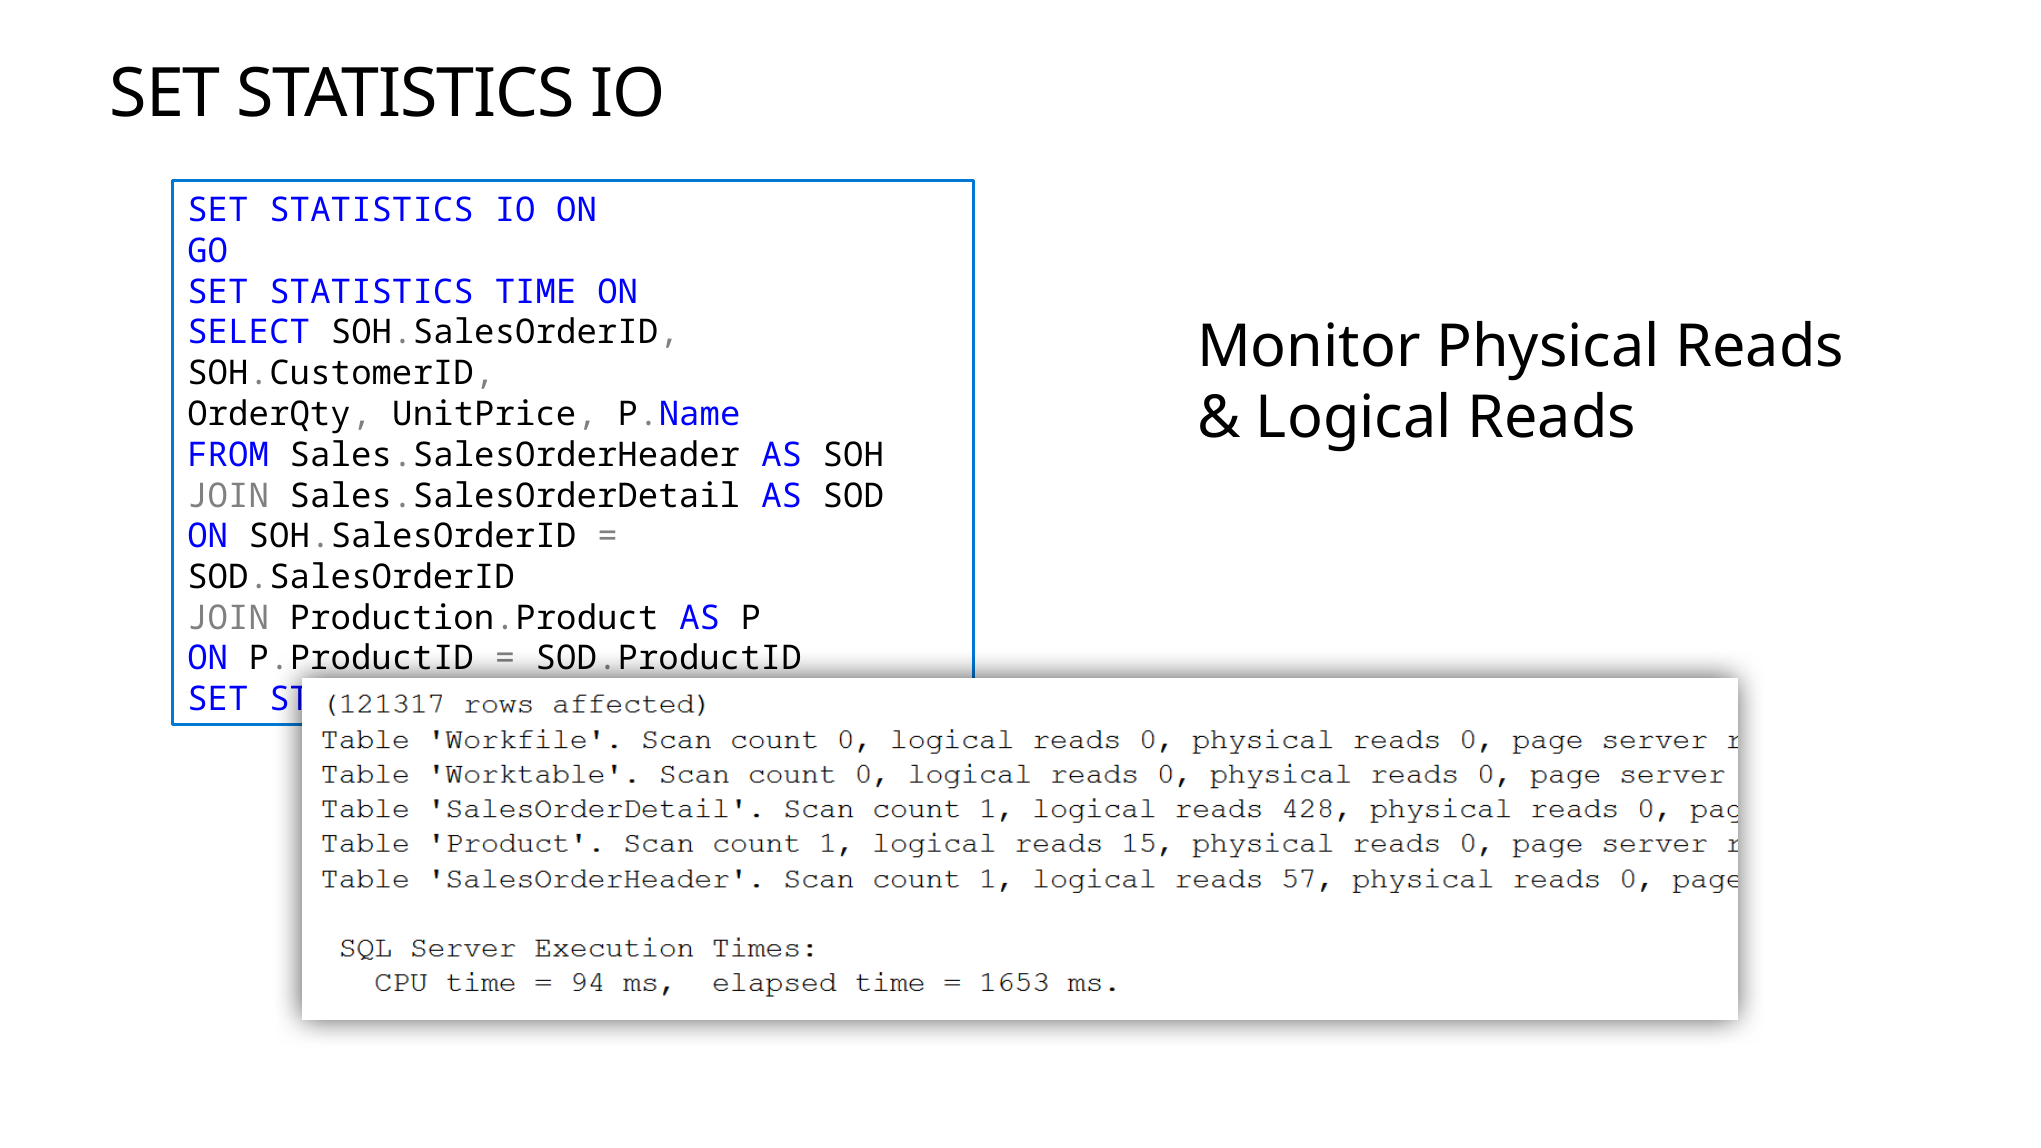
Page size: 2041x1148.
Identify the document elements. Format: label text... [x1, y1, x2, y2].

text_box SET STATISTICS IO ON GO SET STATISTICS TIME ON SELECT SOH.SalesOrderID, SOH.CustomerID, OrderQty, UnitPrice, P.Name FROM Sales.SalesOrderHeader AS SOH JOIN Sales.SalesOrderDetail AS SOD ON SOH.SalesOrderID = SOD.SalesOrderID JOIN Production.Product AS P ON P.ProductID = SOD.ProductID SET STATISTICS IO, TIME OFF [172, 180, 974, 725]
text_box Monitor Physical Reads & Logical Reads [1197, 306, 1868, 501]
title SET STATISTICS IO [109, 53, 1931, 131]
picture [302, 678, 1738, 1020]
